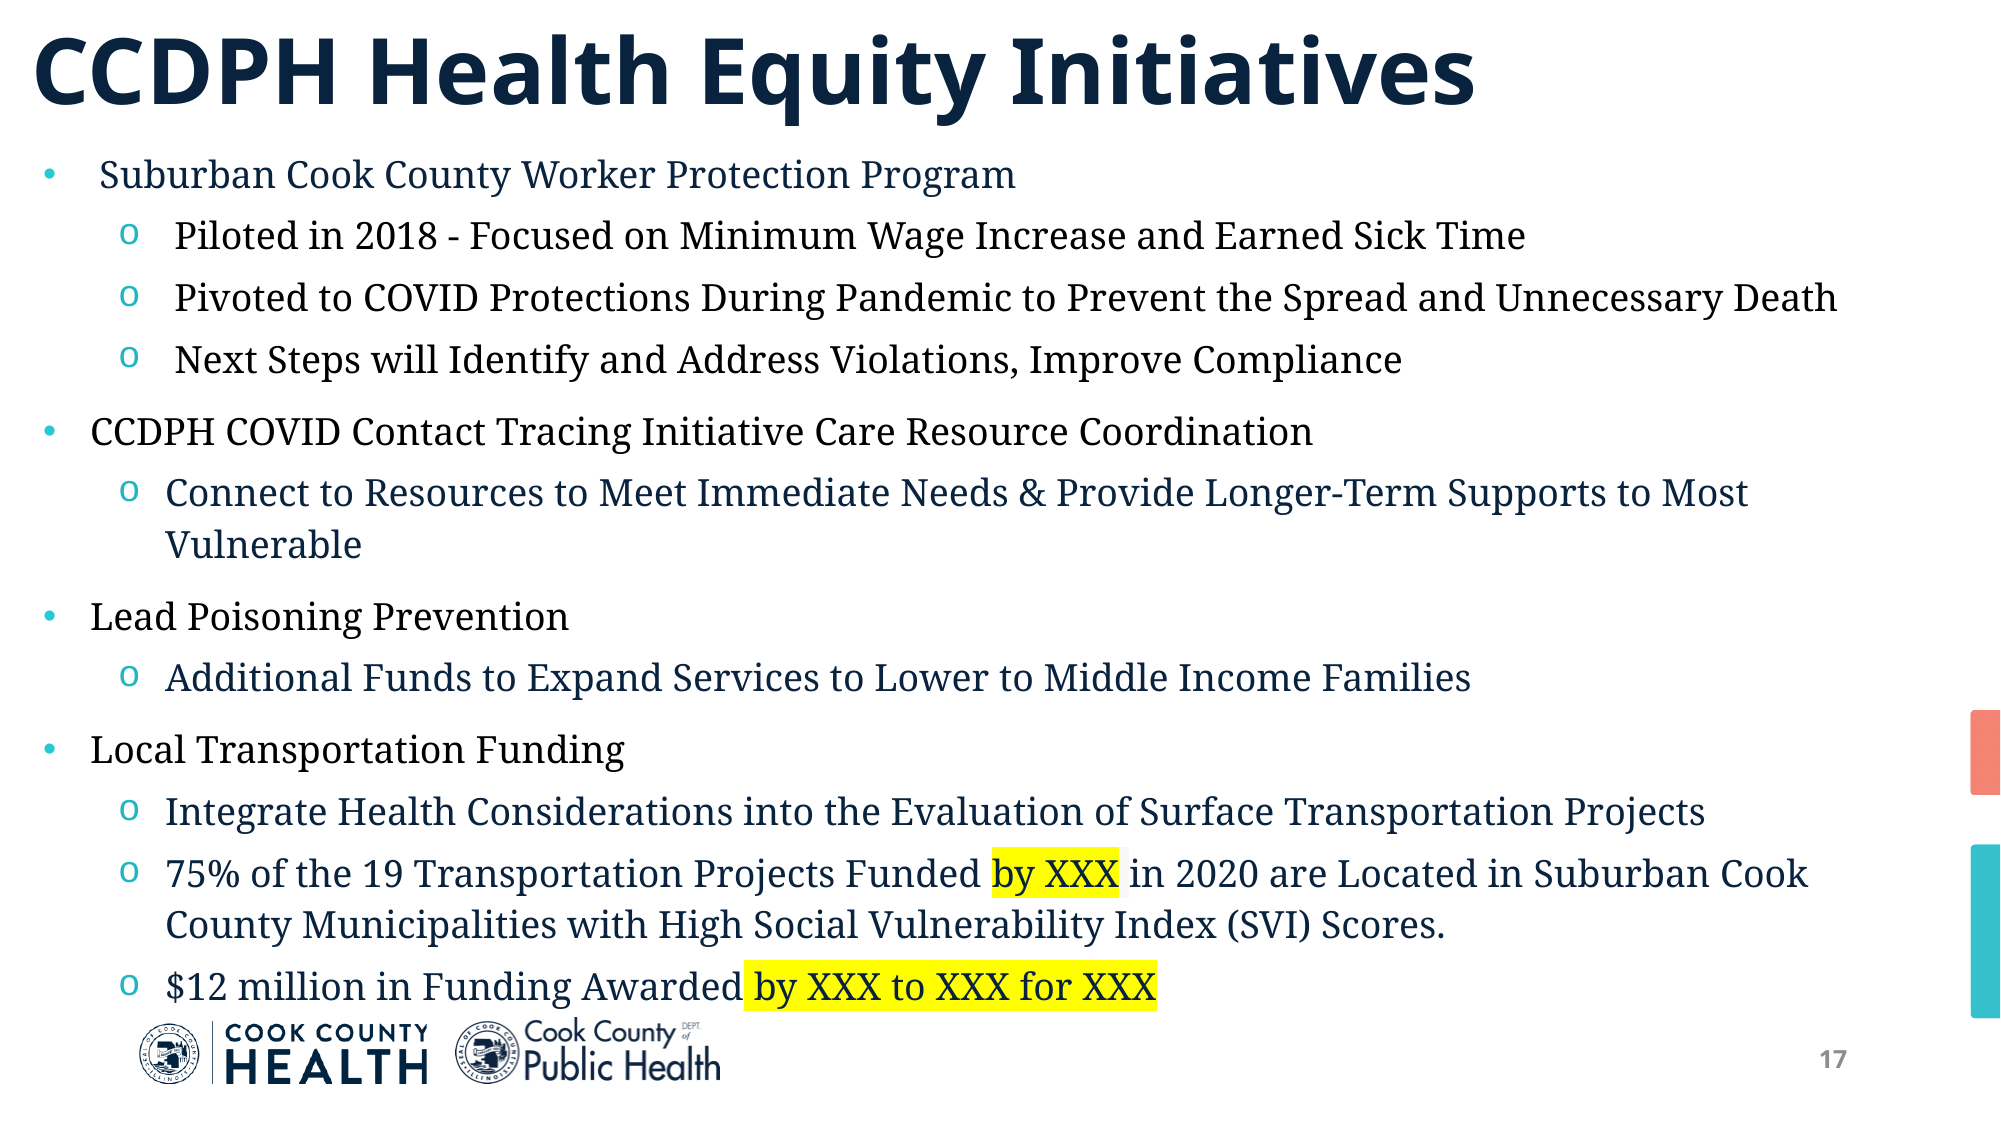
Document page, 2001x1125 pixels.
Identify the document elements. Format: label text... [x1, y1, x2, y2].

list Suburban Cook County Worker Protection Program Piloted in 2018 - Focused on Minimum Wage Increase and Earned Sick Time Pivoted to COVID Protections During Pandemic to Prevent the Spread and Unnecessary Death Next Steps will Identify and Address Violations, Improve Compliance CCDPH COVID Contact Tracing Initiative Care Resource Coordination Connect to Resources to Meet Immediate Needs & Provide Longer-Term Supports to Most Vulnerable Lead Poisoning Prevention Additional Funds to Expand Services to Lower to Middle Income Families Local Transportation Funding Integrate Health Considerations into the Evaluation of Surface Transportation Projects 75% of the 19 Transportation Projects Funded by XXX in 2020 are Located in Suburban Cook County Municipalities with High Social Vulnerability Index (SVI) Scores. $12 million in Funding Awarded by XXX to XXX for XXX [28, 136, 1935, 1042]
picture [455, 1042, 720, 1084]
title CCDPH Health Equity Initiatives [16, 0, 1711, 173]
slide_number 17 [1412, 1030, 1863, 1091]
picture [1863, 648, 2001, 1079]
